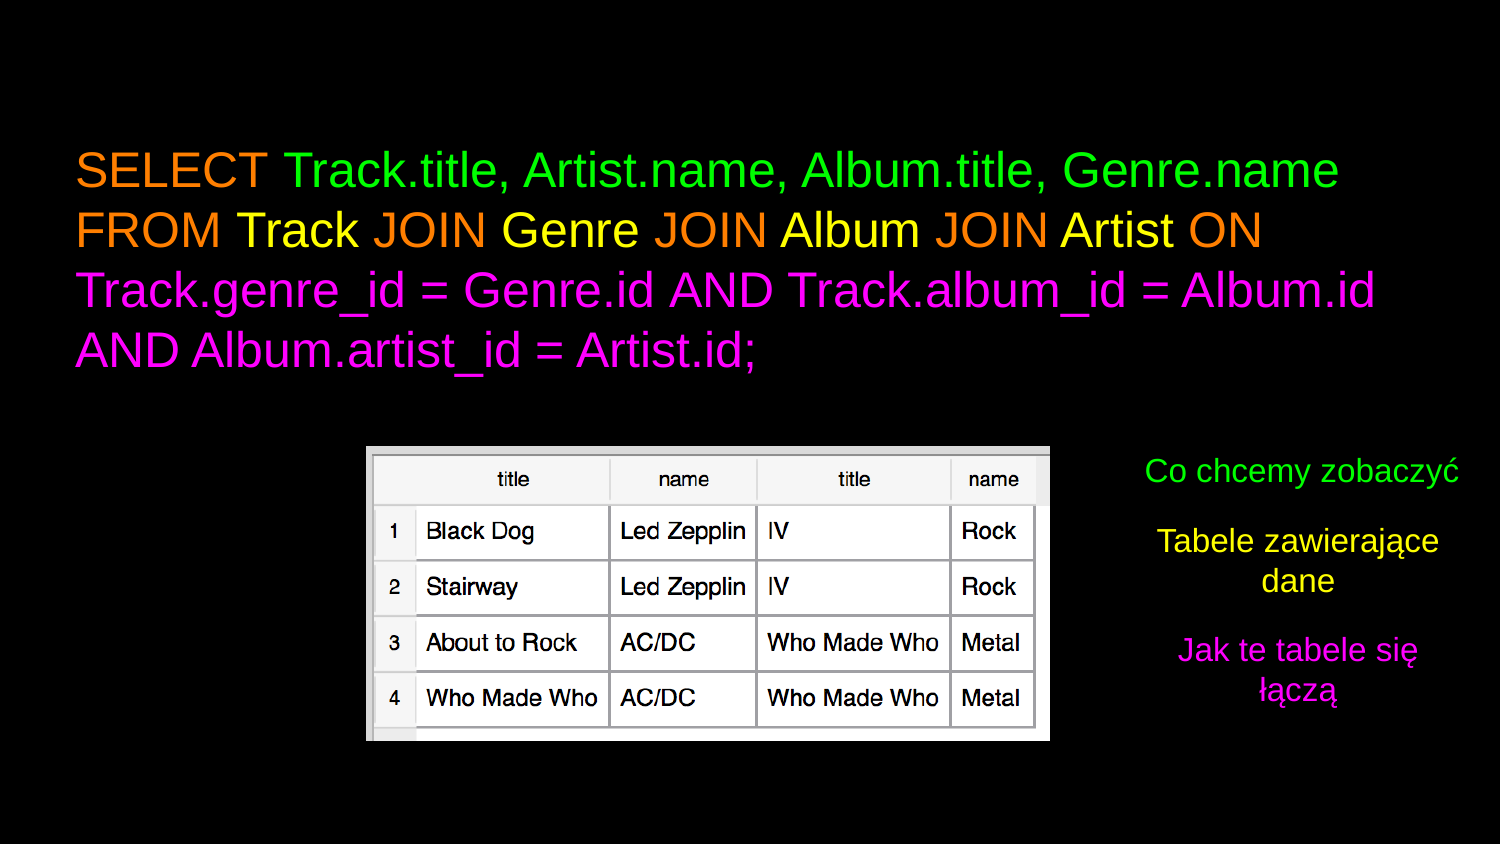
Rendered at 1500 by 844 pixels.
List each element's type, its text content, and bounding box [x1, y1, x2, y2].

text_box Tabele zawierające dane [1125, 506, 1471, 613]
text_box Co chcemy zobaczyć [1133, 435, 1471, 504]
picture [366, 445, 1051, 741]
text_box SELECT Track.title, Artist.name, Album.title, Genre.name FROM Track JOIN Genre JOIN Album JOIN Artist ON Track.genre_id = Genre.id AND Track.album_id = Album.id AND Album.artist_id = Artist.id; [75, 99, 1424, 415]
text_box Jak te tabele się łączą [1142, 615, 1455, 721]
